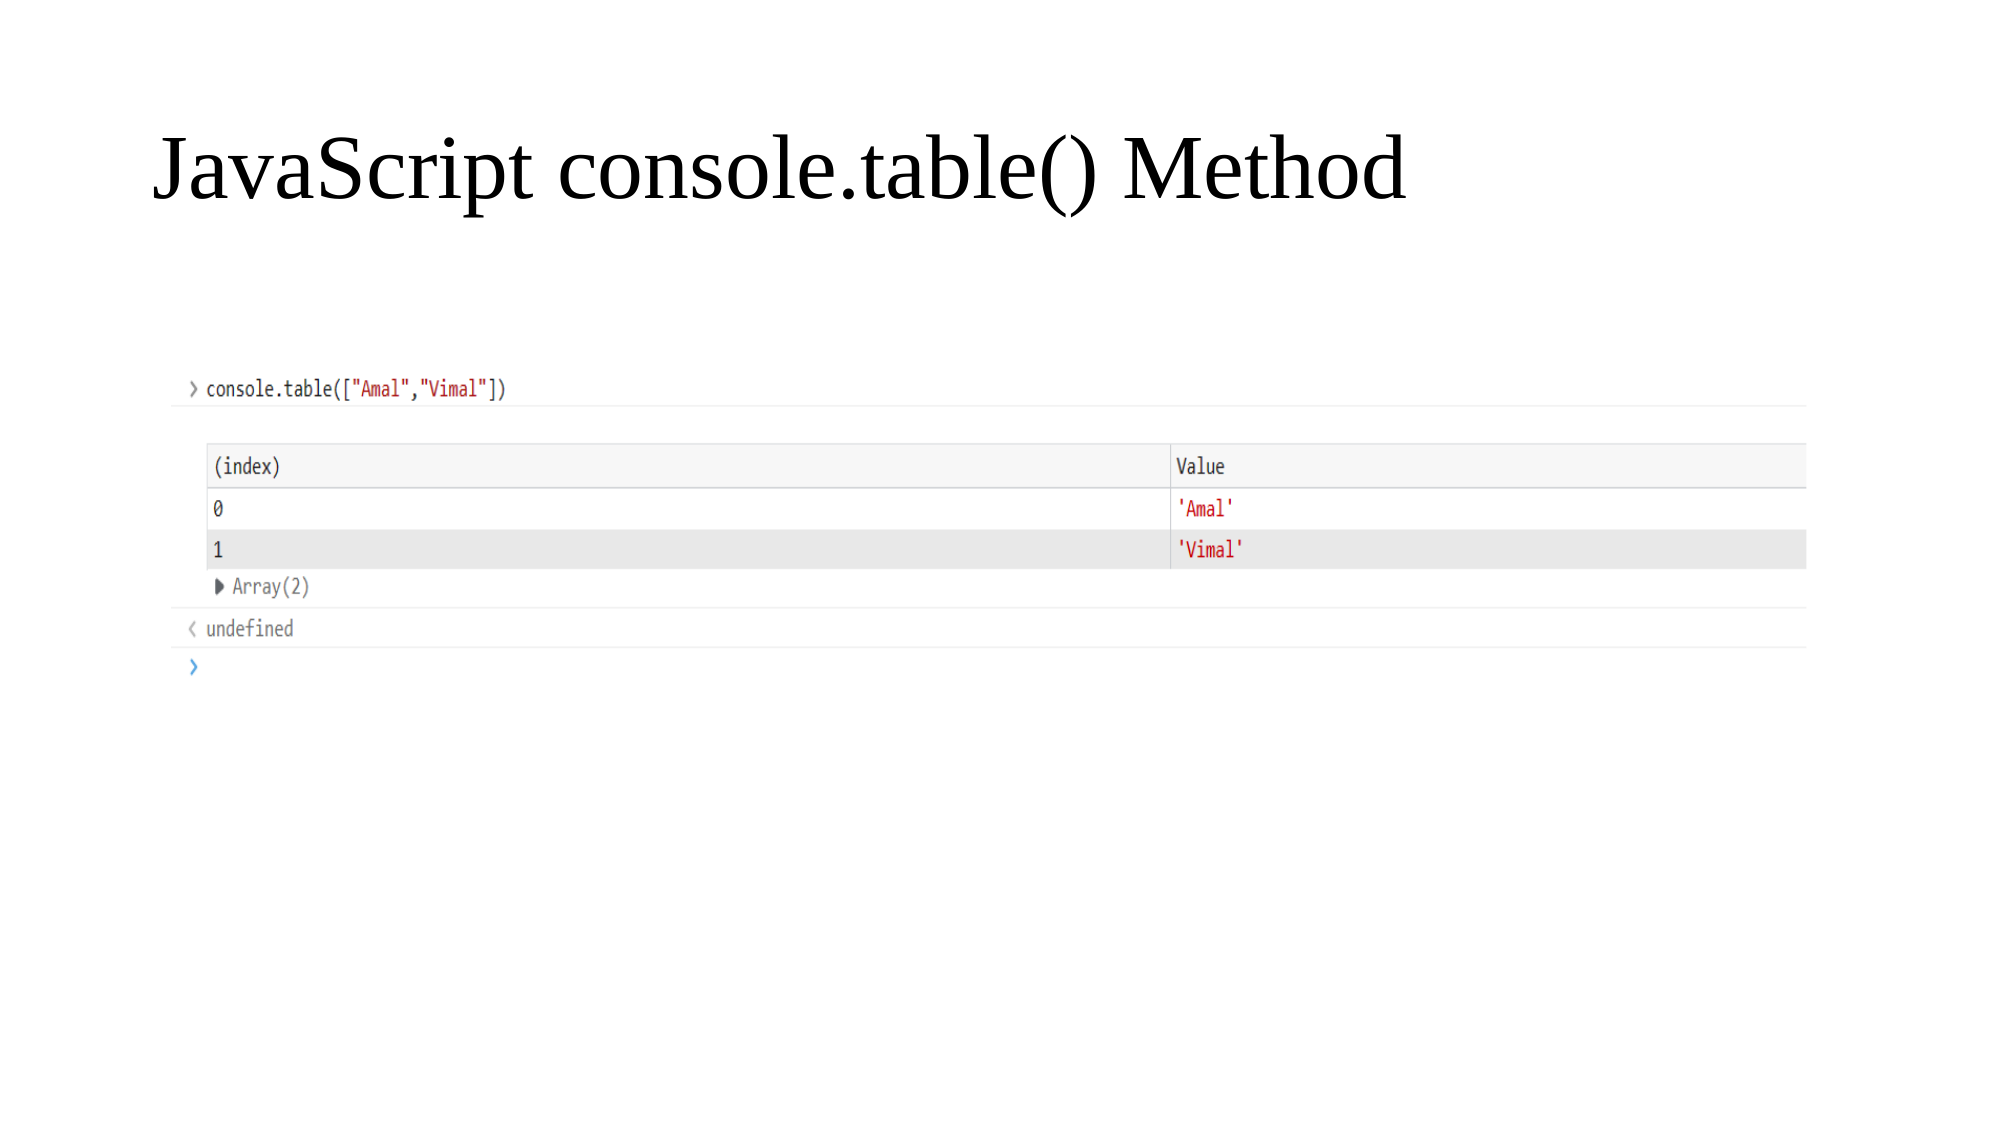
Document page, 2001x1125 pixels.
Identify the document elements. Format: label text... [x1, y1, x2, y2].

title JavaScript console.table() Method [137, 59, 1863, 278]
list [170, 368, 1807, 697]
